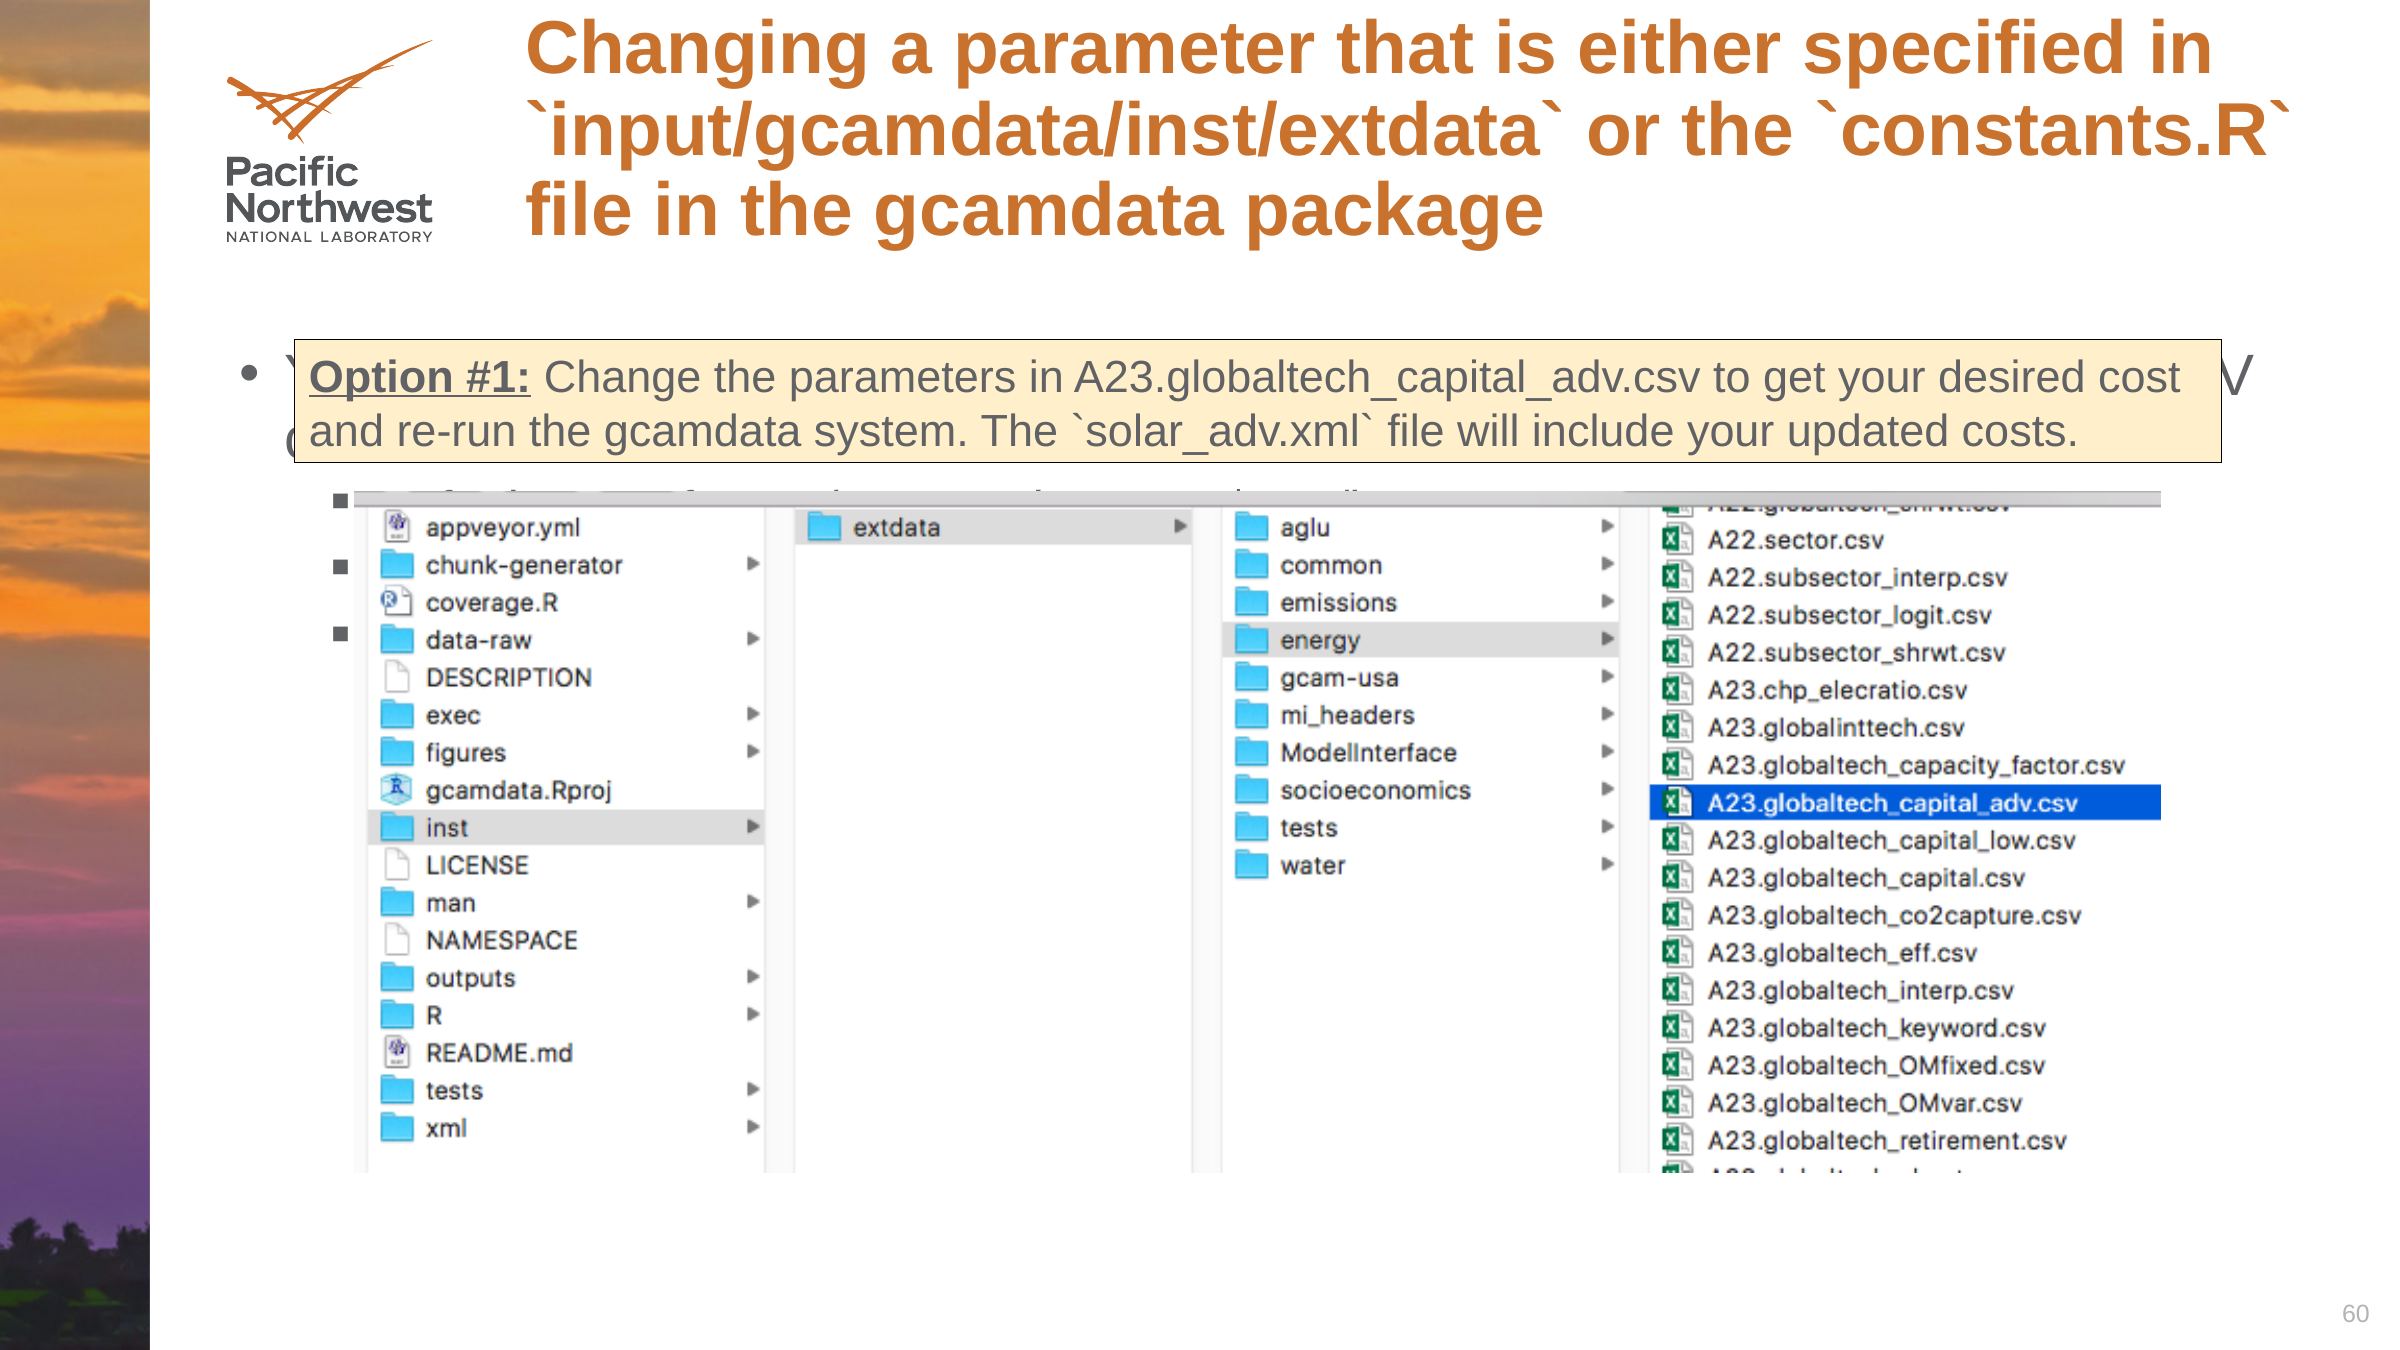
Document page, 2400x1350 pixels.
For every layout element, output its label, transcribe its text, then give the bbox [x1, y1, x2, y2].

picture [354, 491, 2161, 1173]
picture [0, 0, 149, 1350]
title Changing a parameter that is either specified in `input/gcamdata/inst/extdata` or the `constants.R` file in the gcamdata package [525, 44, 2325, 260]
slide_number 60 [2295, 1275, 2370, 1350]
list Your question: what are the implications of more rapidly decreasing solar PV costs? Default cost of PV w/ storage in 2100: $985/kW Advanced cost PV w/ storage in 2100: $787/kW Your desired cost: $650/kW [225, 337, 2325, 1215]
text_box Option #1: Change the parameters in A23.globaltech_capital_adv.csv to get your desired cost and re-run the gcamdata system. The `solar_adv.xml` file will include your updated costs. [294, 339, 2222, 463]
picture [225, 38, 435, 244]
